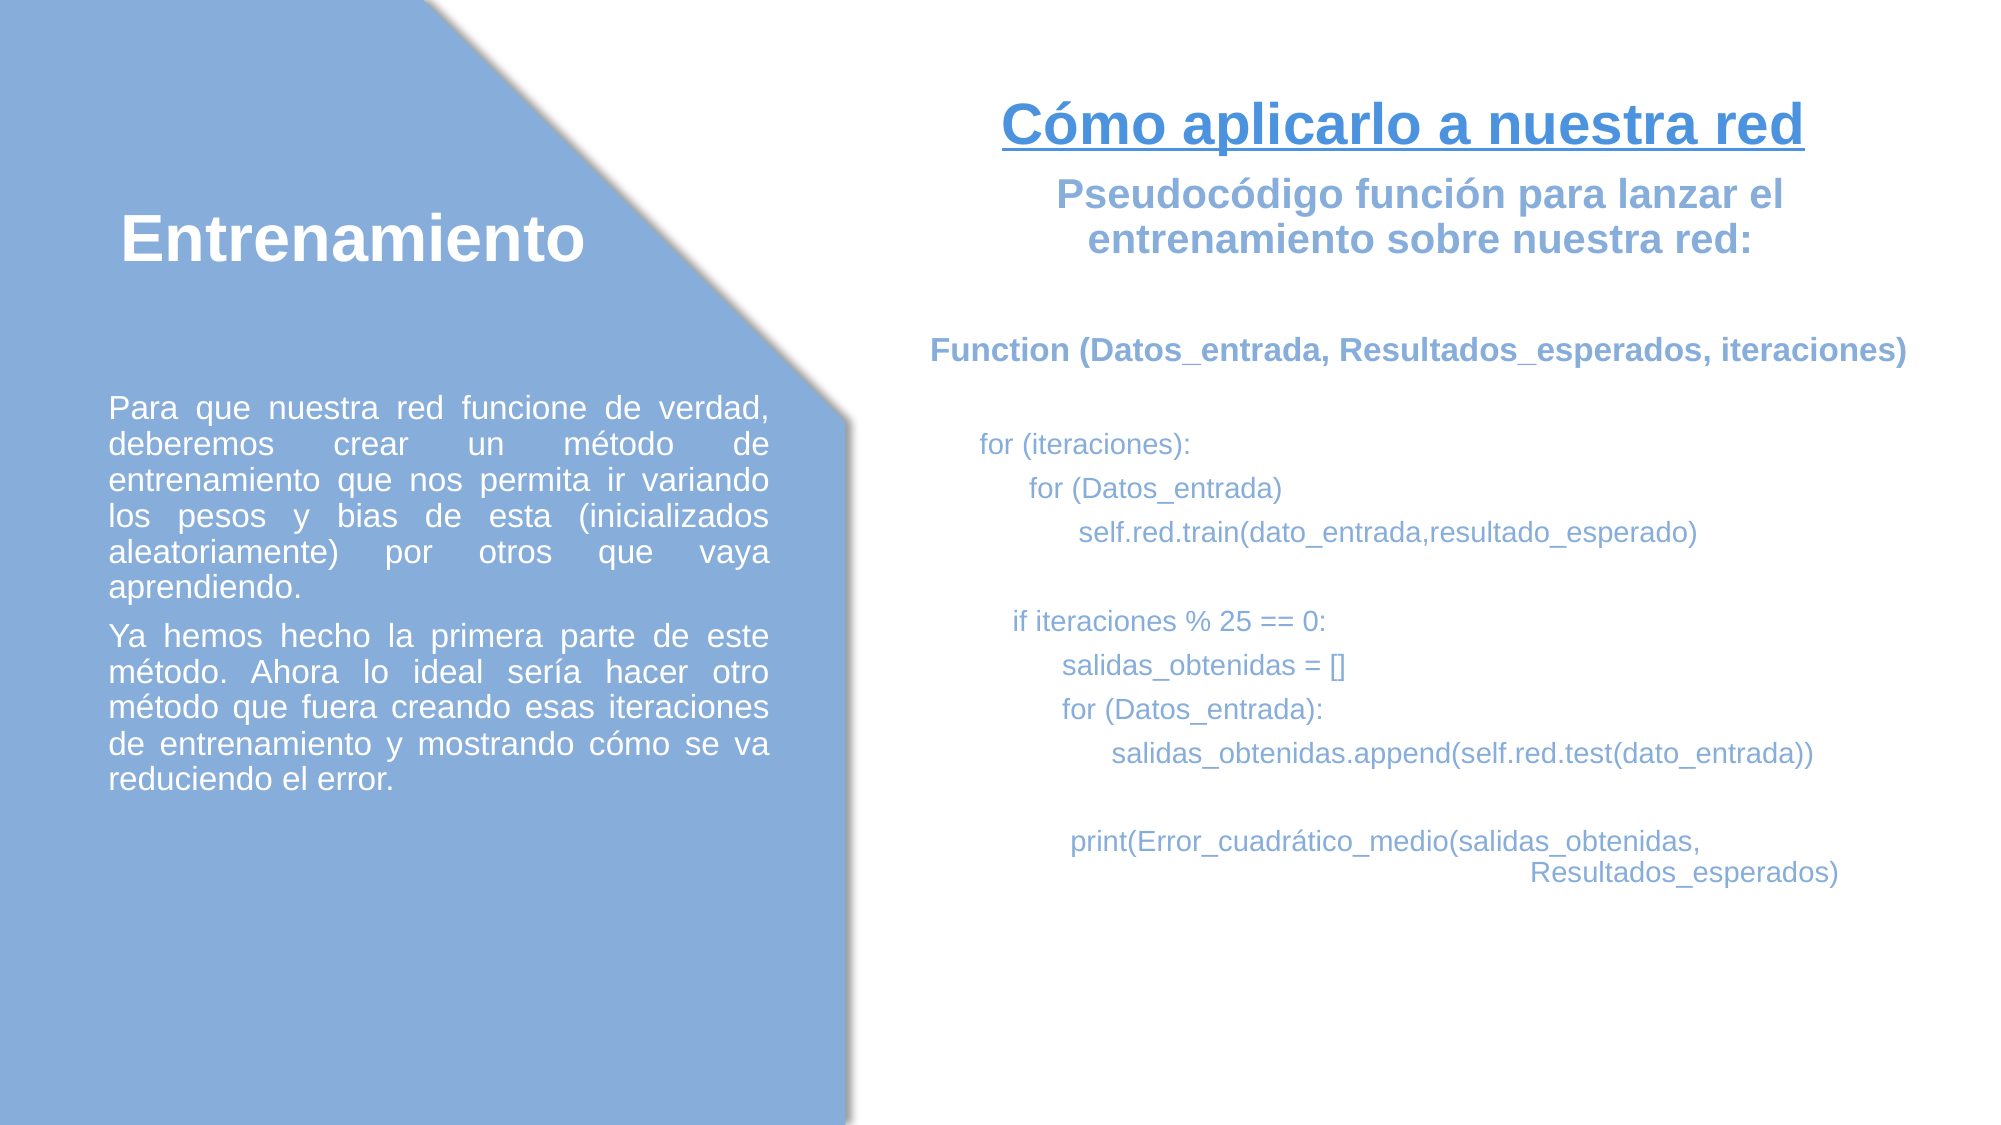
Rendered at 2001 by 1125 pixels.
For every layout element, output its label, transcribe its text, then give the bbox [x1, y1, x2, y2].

text_box Para que nuestra red funcione de verdad, deberemos crear un método de entrenamiento que nos permita ir variando los pesos y bias de esta (inicializados aleatoriamente) por otros que vaya aprendiendo. Ya hemos hecho la primera parte de este método. Ahora lo ideal sería hacer otro método que fuera creando esas iteraciones de entrenamiento y mostrando cómo se va reduciendo el error. [93, 383, 786, 831]
text_box Cómo aplicarlo a nuestra red [898, 79, 1910, 164]
text_box [0, 0, 847, 1125]
text_box Entrenamiento [104, 161, 615, 284]
text_box Pseudocódigo función para lanzar el entrenamiento sobre nuestra red: Function (Datos_entrada, Resultados_esperados, iteraciones) for (iteraciones): for (Datos_entrada) self.red.train(dato_entrada,resultado_esperado) if iteraciones % 25 == 0: salidas_obtenidas = [] for (Datos_entrada): salidas_obtenidas.append(self.red.test(dato_entrada)) print(Error_cuadrático_medio(salidas_obtenidas, Resultados_esperados) [915, 165, 1926, 999]
